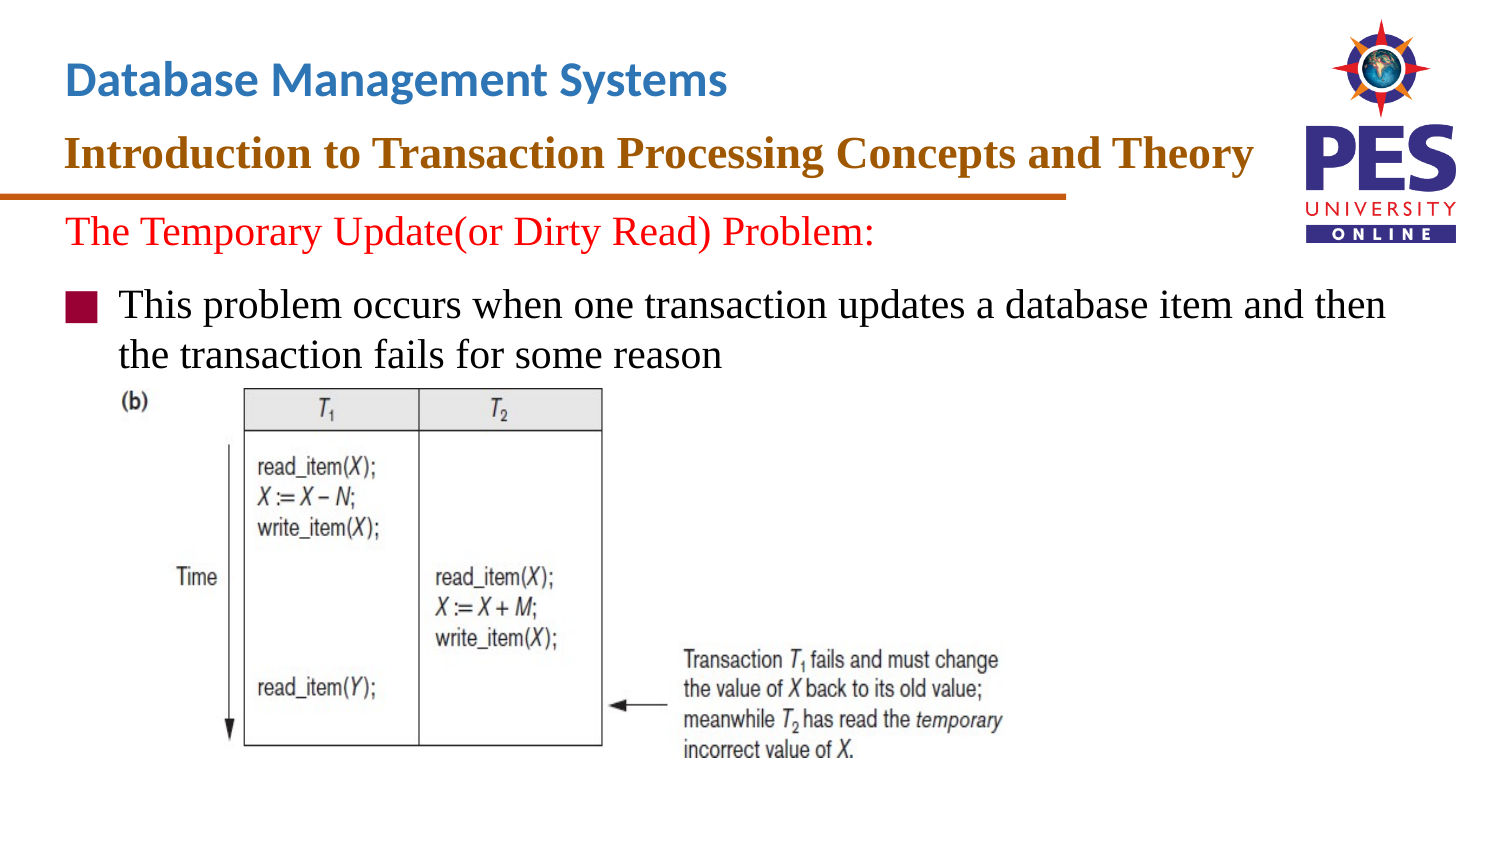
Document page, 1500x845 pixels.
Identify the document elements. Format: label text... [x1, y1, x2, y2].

text_box Introduction to Transaction Processing Concepts and Theory The Temporary Update(or Dirty Read) Problem: This problem occurs when one transaction updates a database item and then the transaction fails for some reason [59, 121, 1480, 451]
title Database Management Systems [63, 44, 735, 188]
picture [1305, 18, 1457, 244]
picture [120, 388, 1005, 758]
